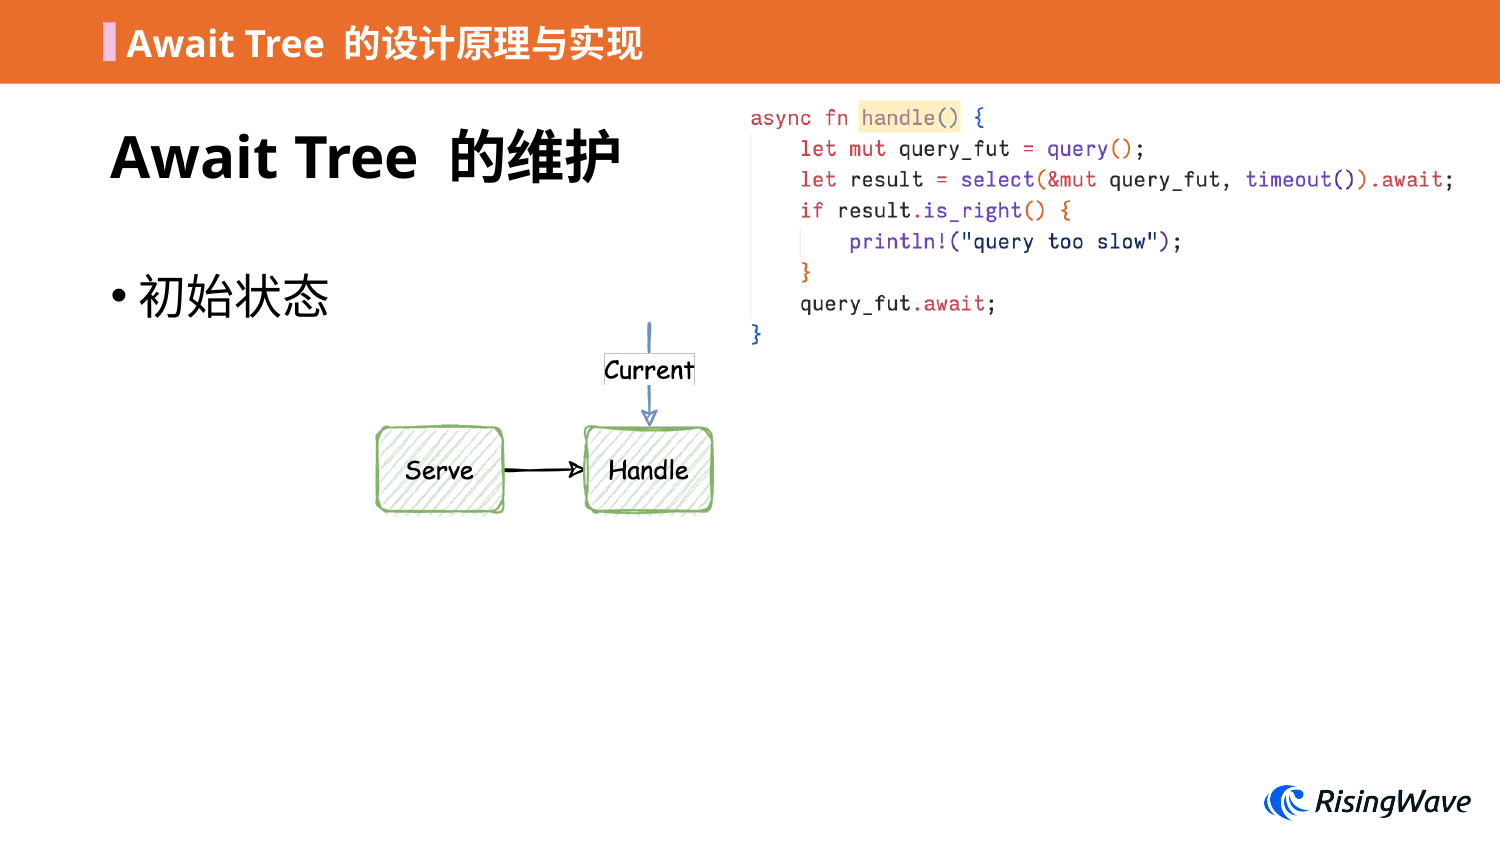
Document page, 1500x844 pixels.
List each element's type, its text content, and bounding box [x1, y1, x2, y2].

text_box Await Tree 的设计原理与实现 [118, 13, 870, 73]
list 初始状态 [102, 252, 1398, 761]
picture [1264, 785, 1471, 821]
title Await Tree 的维护 [102, 110, 735, 209]
picture [355, 100, 1468, 536]
